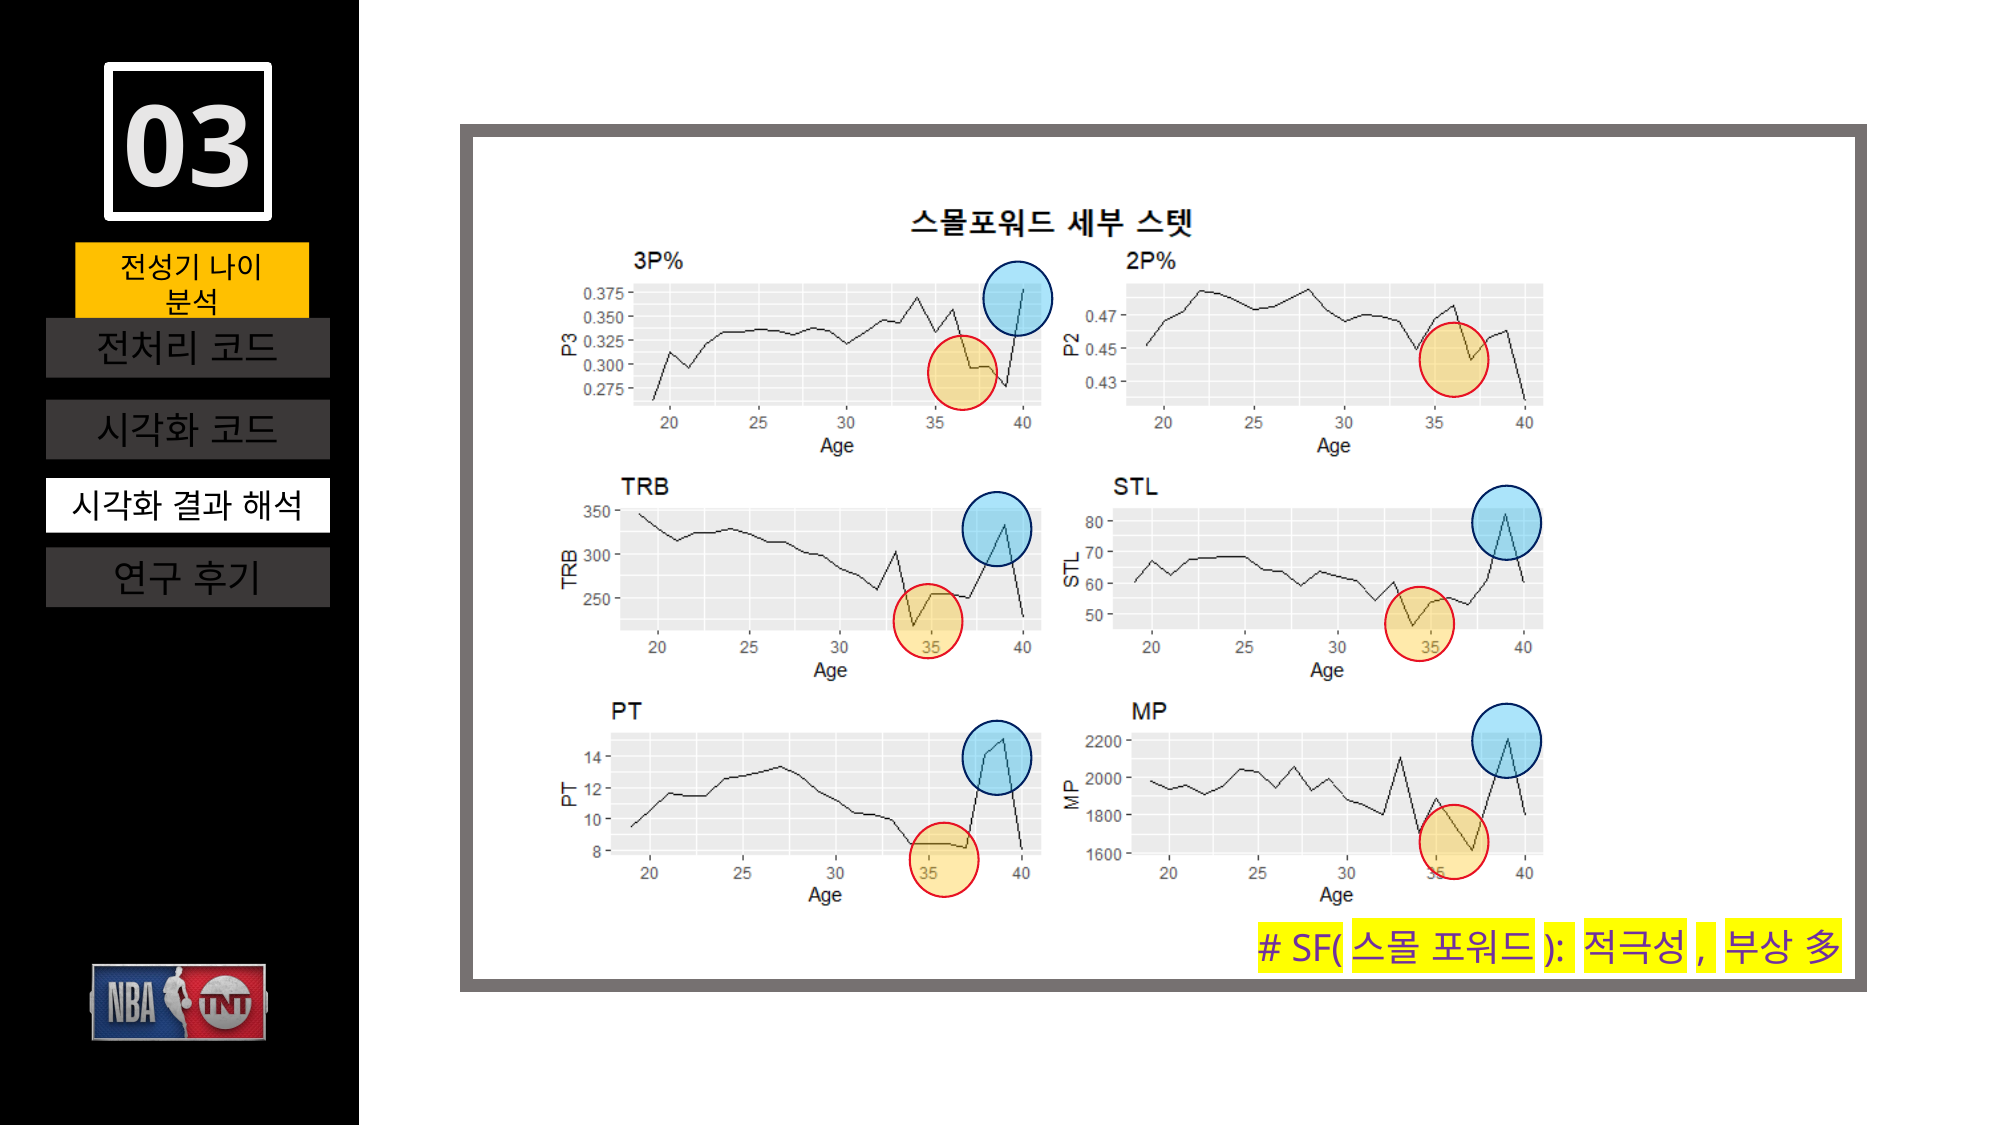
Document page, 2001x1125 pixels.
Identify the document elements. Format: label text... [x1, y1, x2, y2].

text_box # SF(스몰 포워드): 적극성, 부상 多 [1242, 917, 1857, 977]
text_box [550, 200, 1554, 915]
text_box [0, 0, 359, 1125]
text_box [466, 129, 1862, 986]
